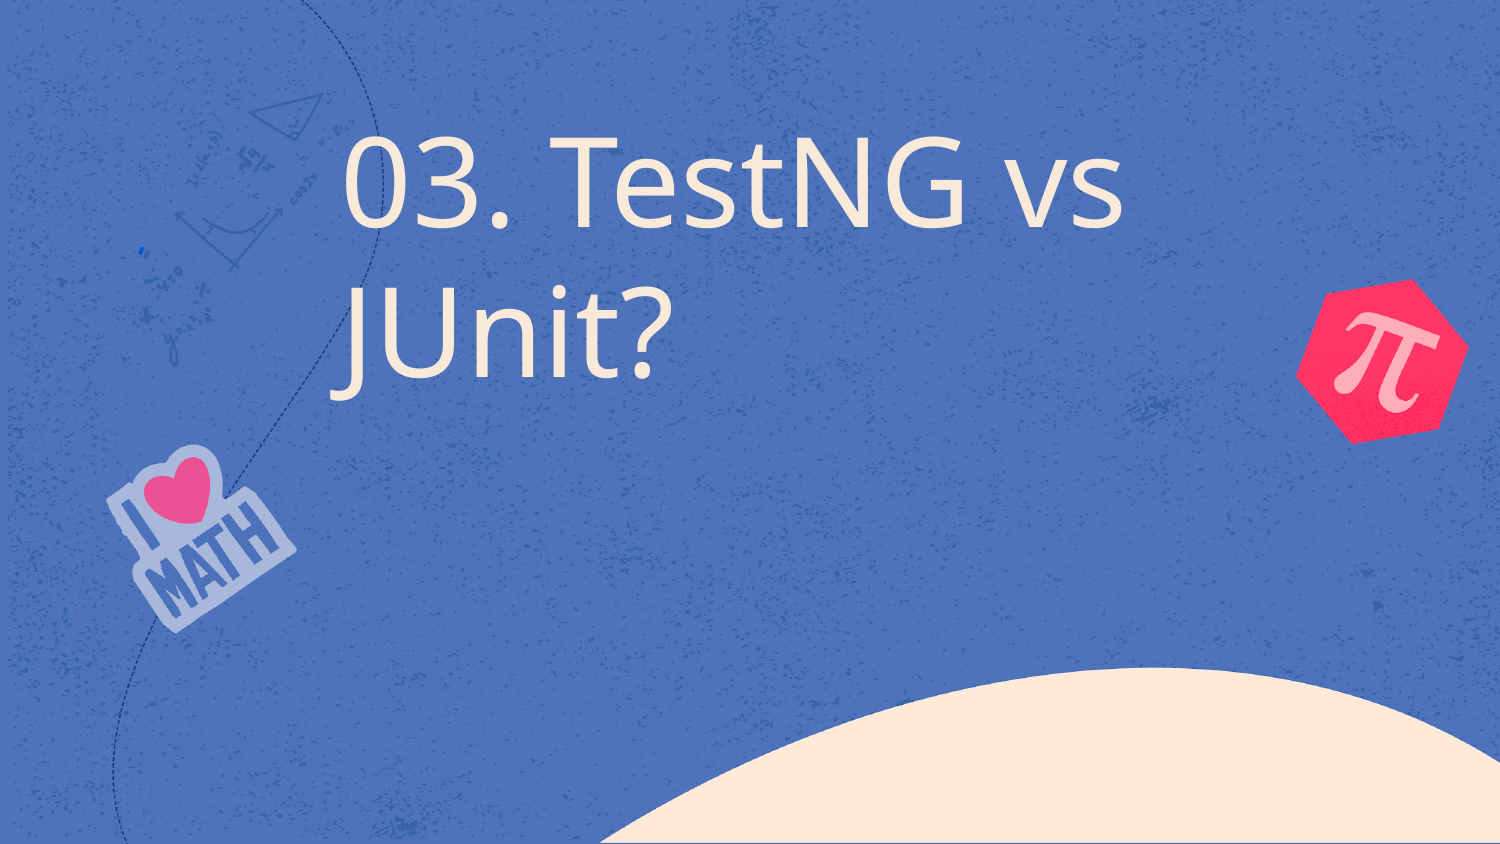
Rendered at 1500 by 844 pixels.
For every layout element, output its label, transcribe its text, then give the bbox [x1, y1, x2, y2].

picture [0, 0, 1500, 844]
title 03. TestNG vs JUnit? [325, 156, 1384, 418]
